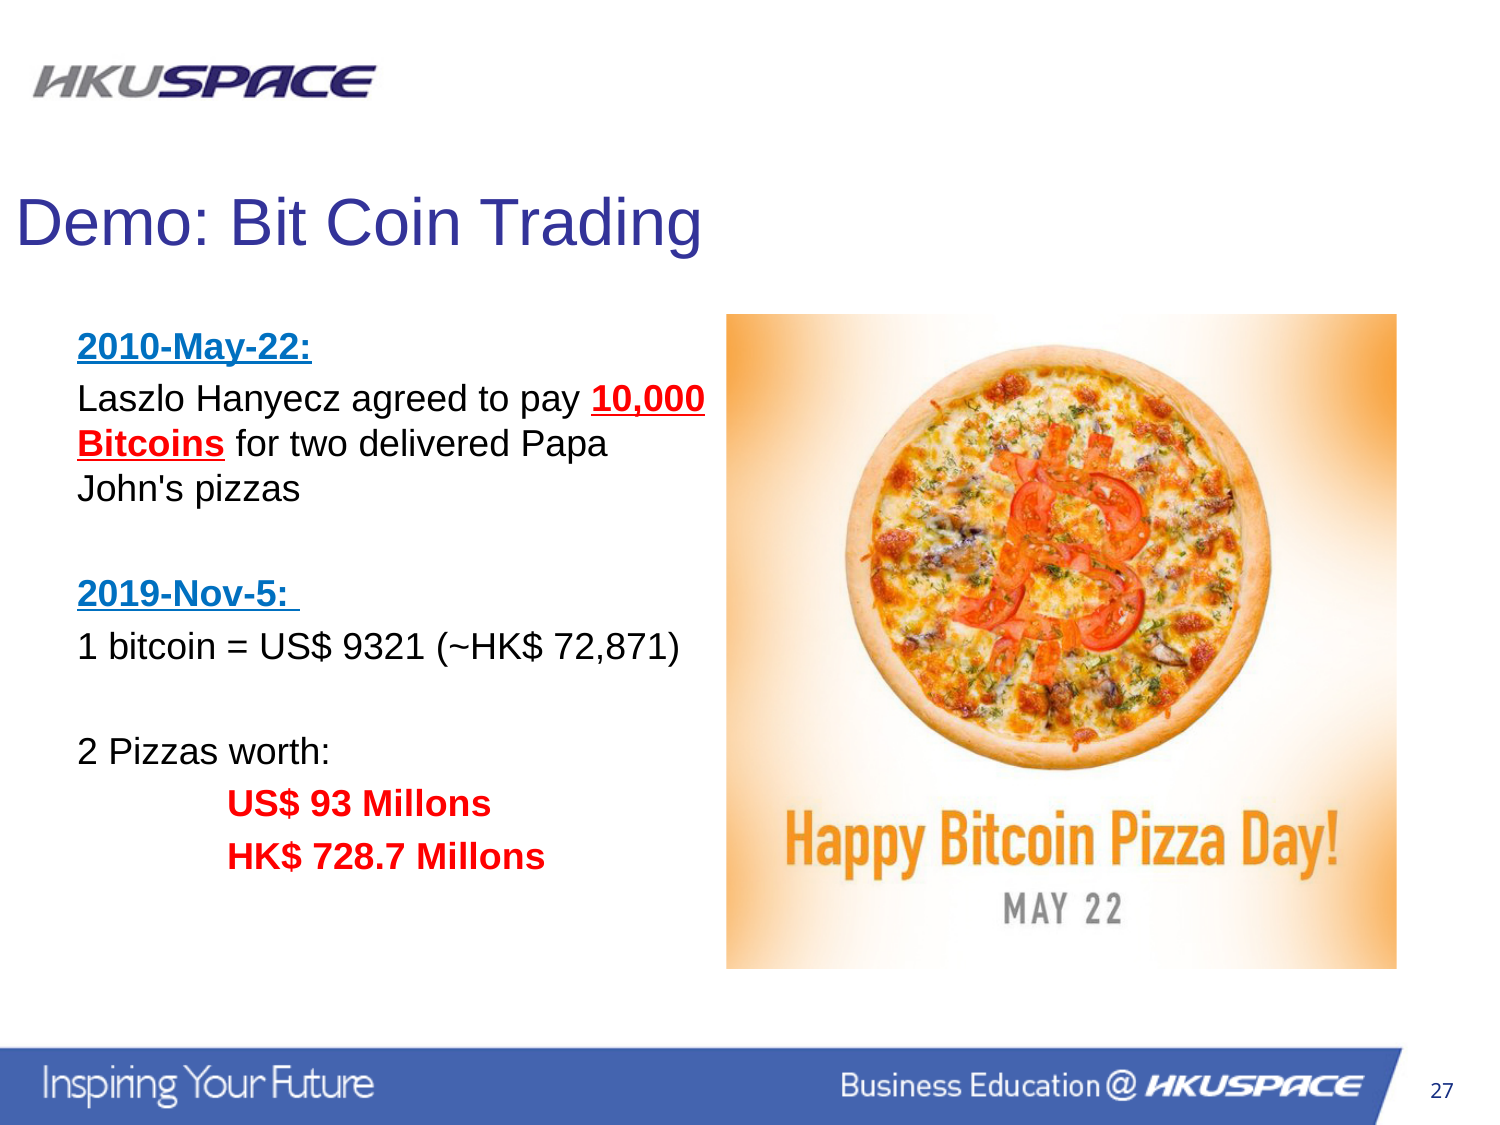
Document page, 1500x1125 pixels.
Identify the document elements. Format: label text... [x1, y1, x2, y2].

slide_number 27 [1415, 1070, 1499, 1125]
picture [0, 0, 1500, 1125]
text_box 2010-May-22: Laszlo Hanyecz agreed to pay 10,000 Bitcoins for two delivered Papa John's pizzas 2019-Nov-5: 1 bitcoin = US$ 9321 (~HK$ 72,871) 2 Pizzas worth: US$ 93 Millons HK$ 728.7 Millons [62, 314, 724, 972]
title Demo: Bit Coin Trading [0, 101, 1325, 266]
